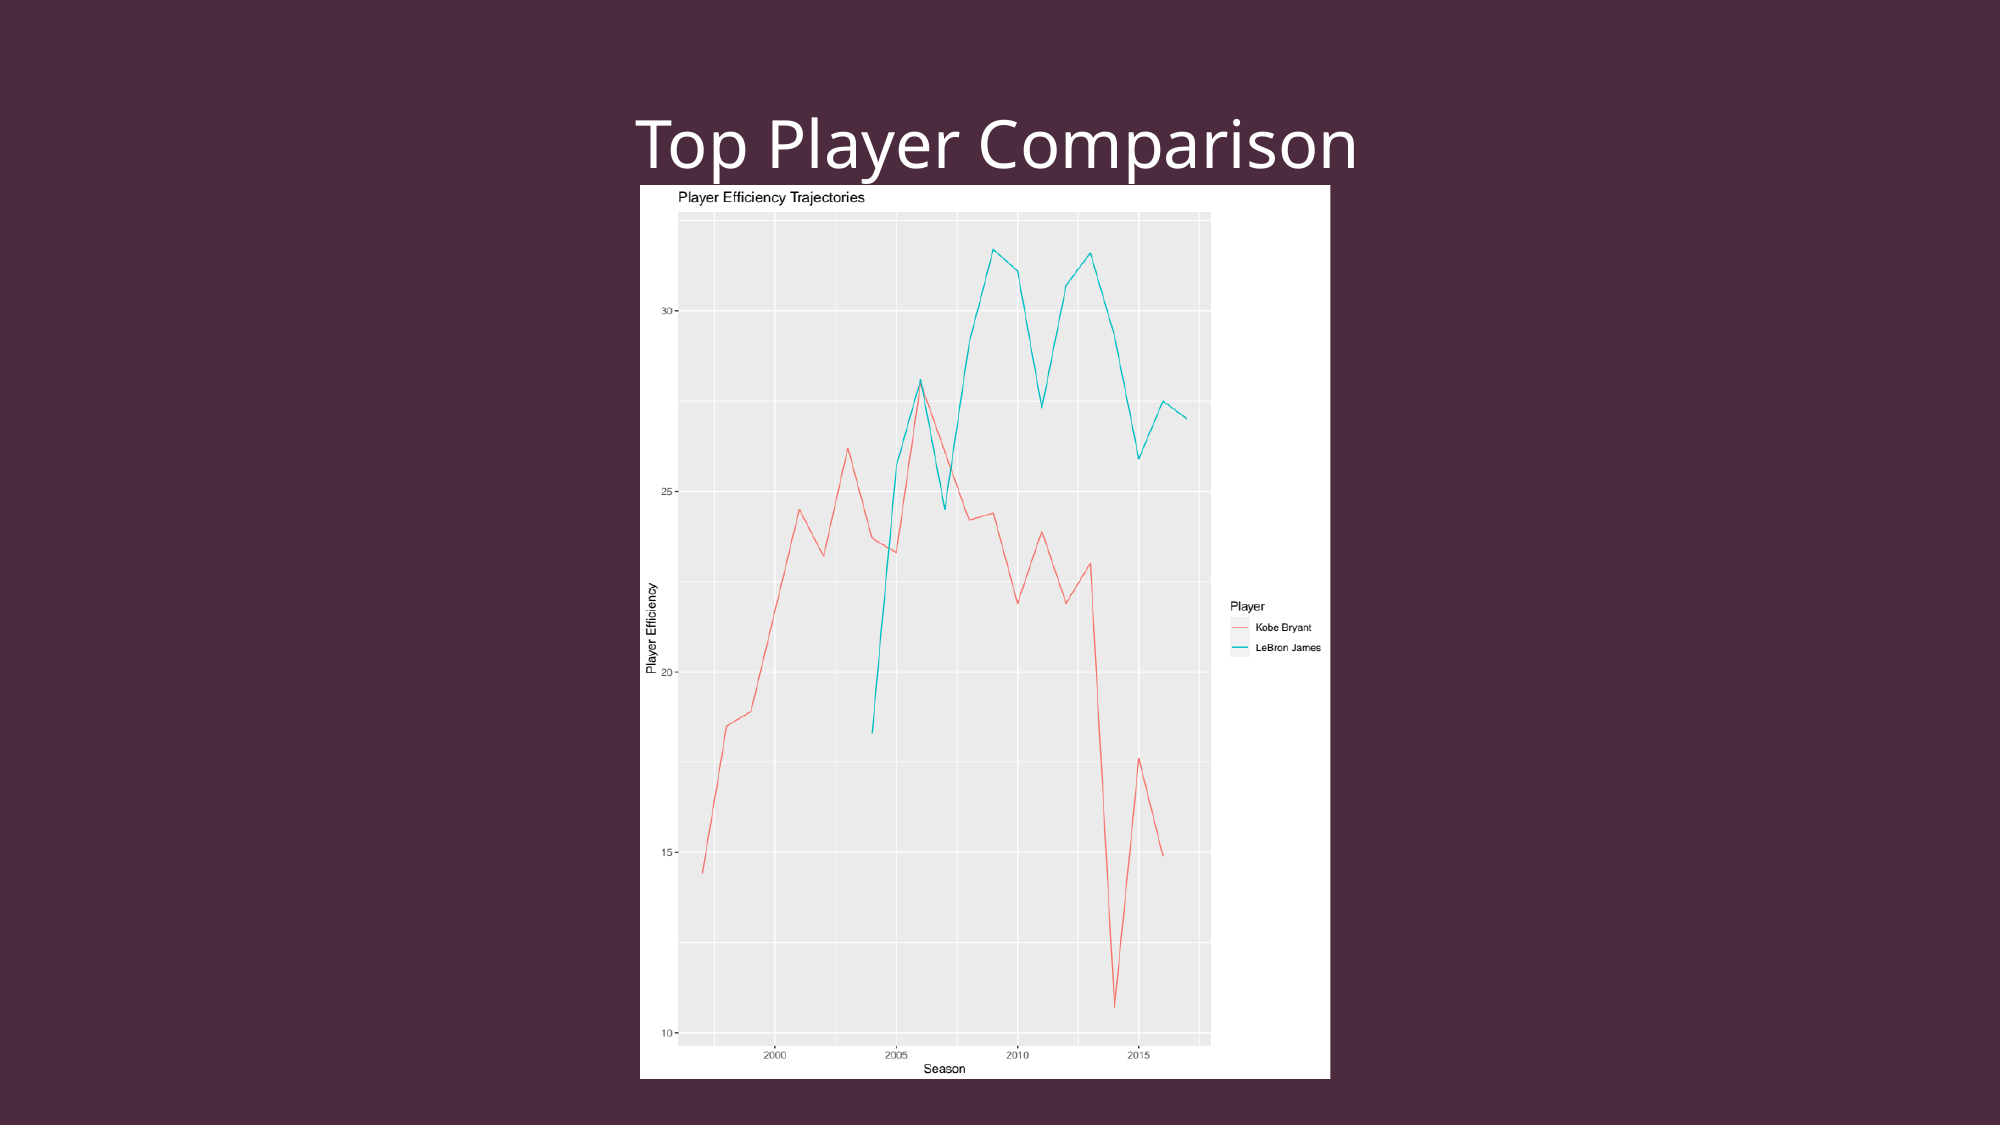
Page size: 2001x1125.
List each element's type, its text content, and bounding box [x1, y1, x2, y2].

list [640, 185, 1331, 1079]
title Top Player Comparison [118, 101, 1878, 344]
